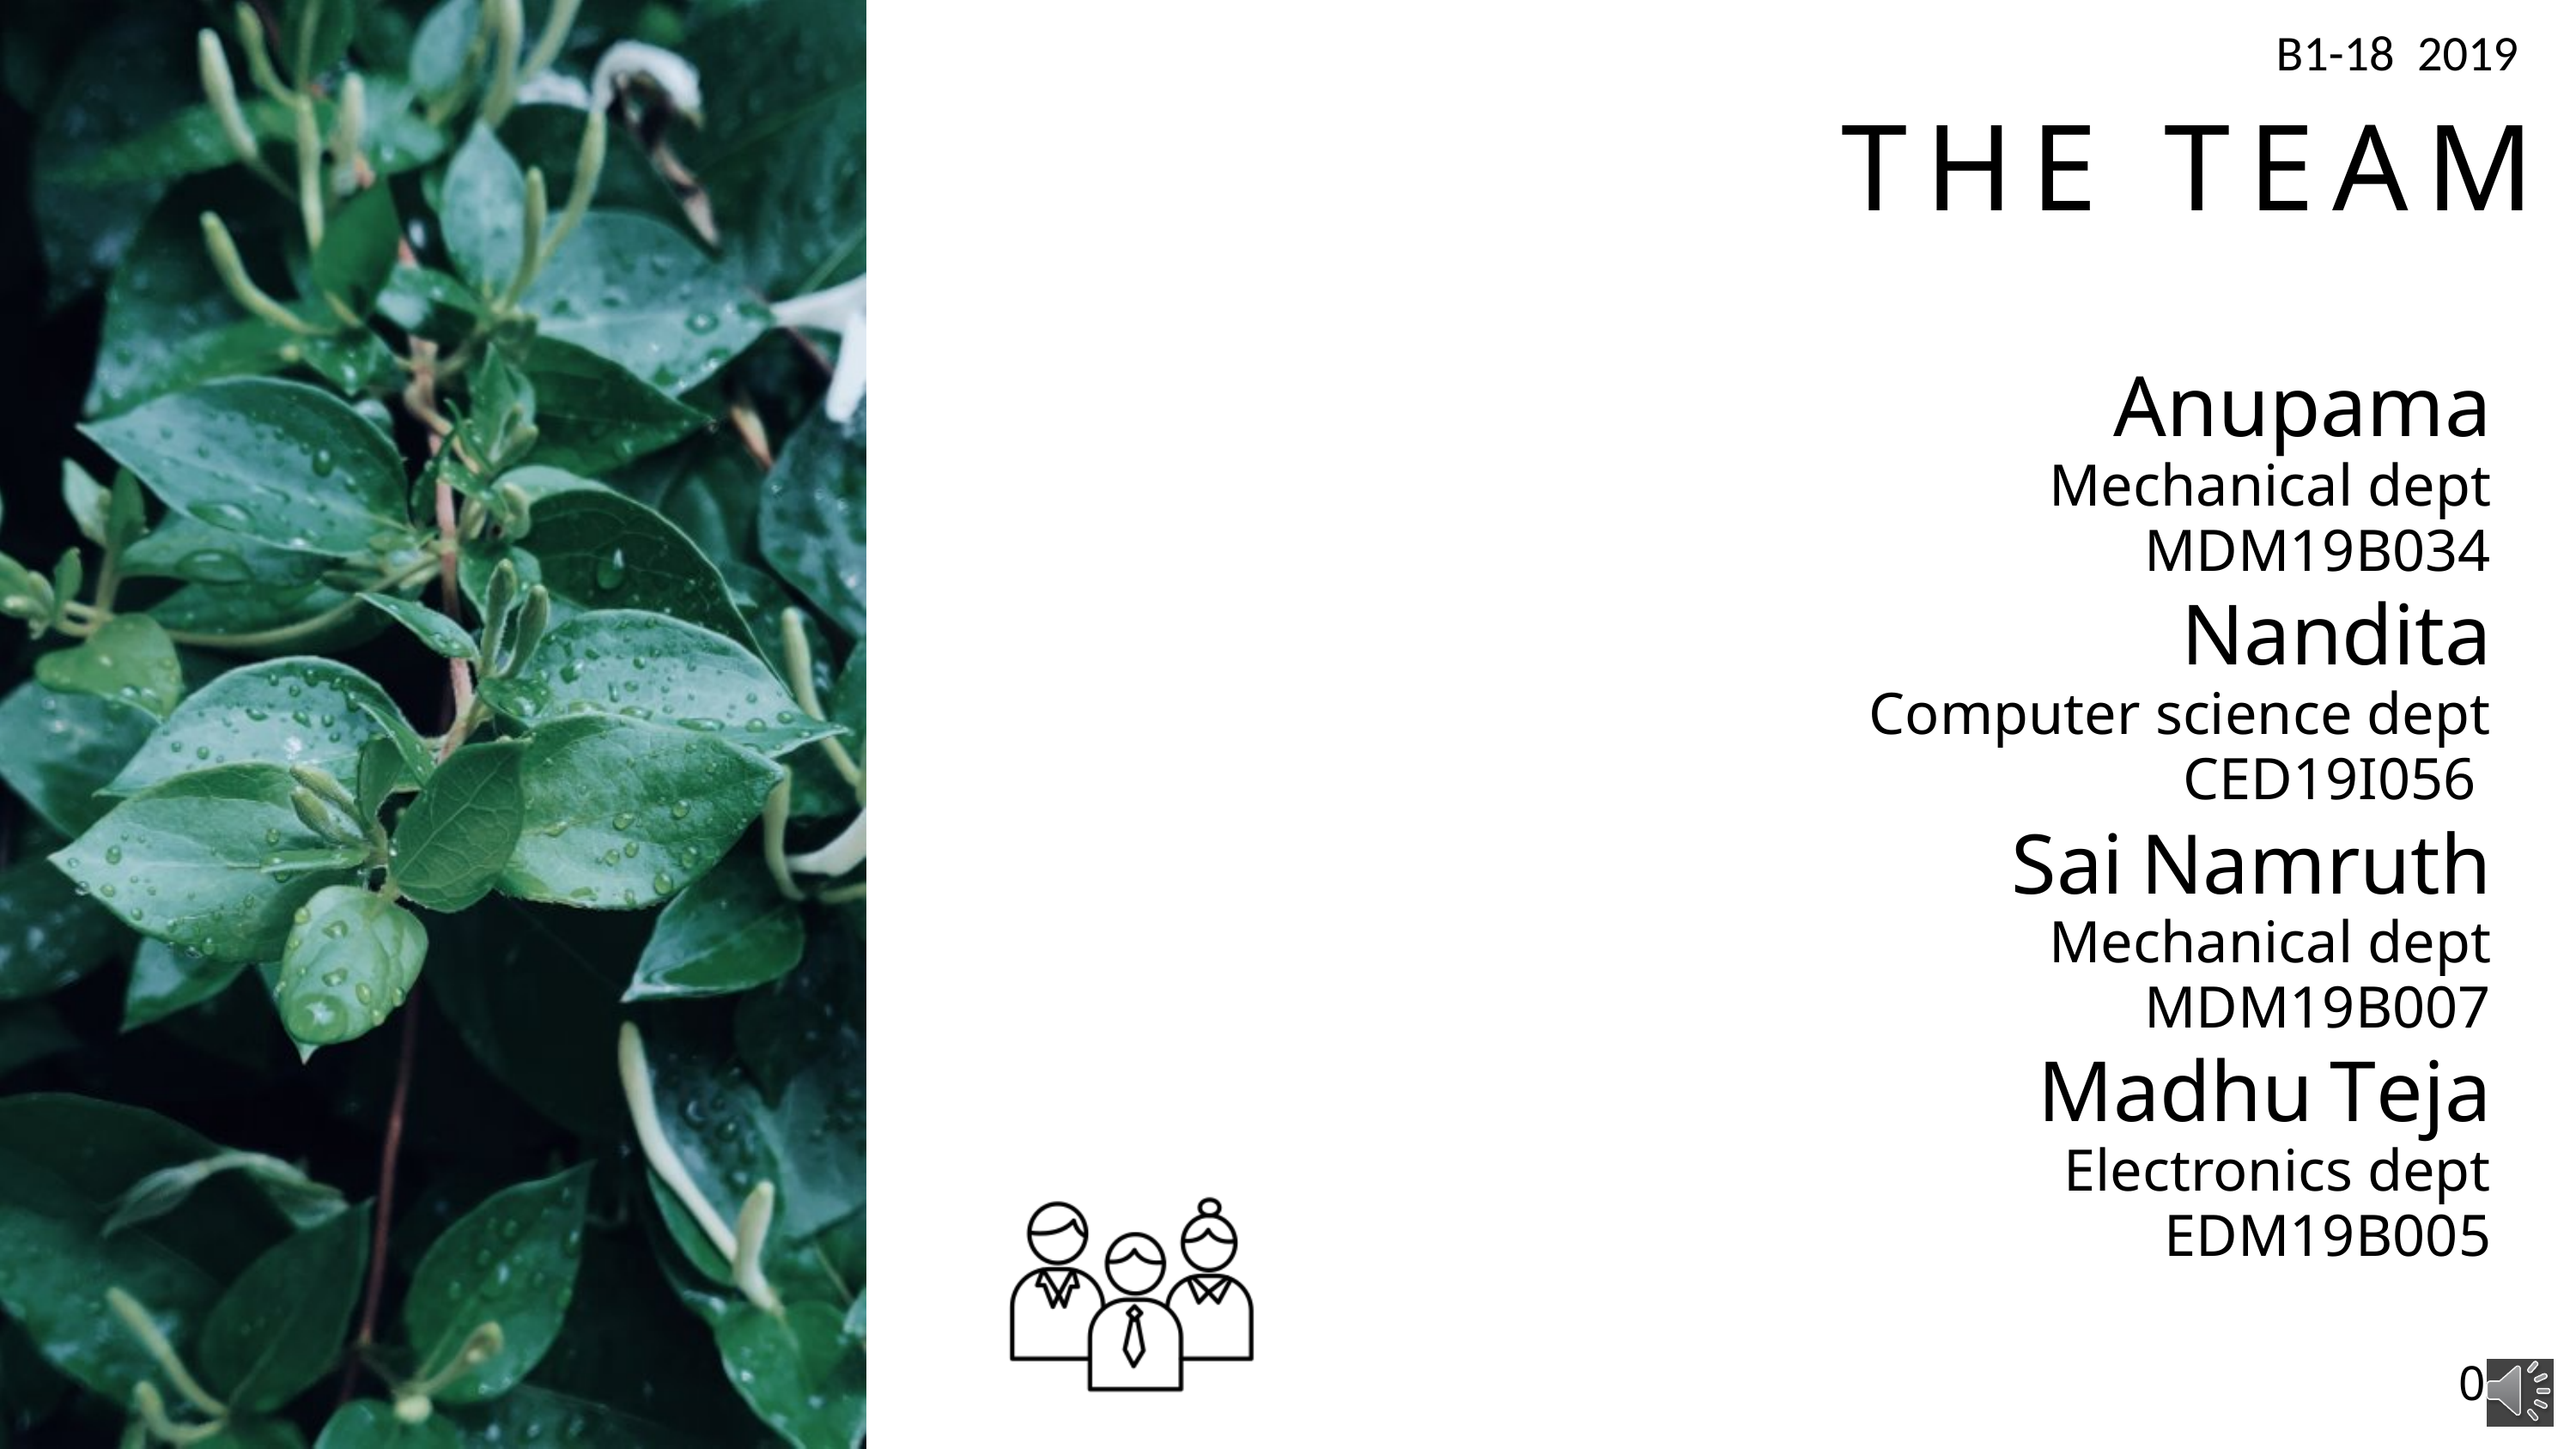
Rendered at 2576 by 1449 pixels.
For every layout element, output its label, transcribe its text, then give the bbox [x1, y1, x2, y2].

text_box Computer science dept CED19I056 [1830, 680, 2492, 811]
picture [0, 0, 866, 1449]
text_box Anupama [1977, 369, 2492, 452]
text_box Electronics dept EDM19B005 [1977, 1137, 2492, 1268]
text_box 08 [2458, 1362, 2481, 1410]
text_box B1-18 2019 [2263, 14, 2546, 88]
picture [944, 1106, 1320, 1449]
text_box THE TEAM [1669, 103, 2535, 235]
picture [2485, 1358, 2555, 1428]
text_box Sai Namruth [1752, 826, 2492, 911]
text_box Nandita [1977, 648, 2492, 680]
text_box Madhu Teja [1830, 1054, 2492, 1139]
text_box Mechanical dept MDM19B034 [1977, 452, 2492, 648]
text_box Mechanical dept MDM19B007 [1977, 908, 2492, 1040]
